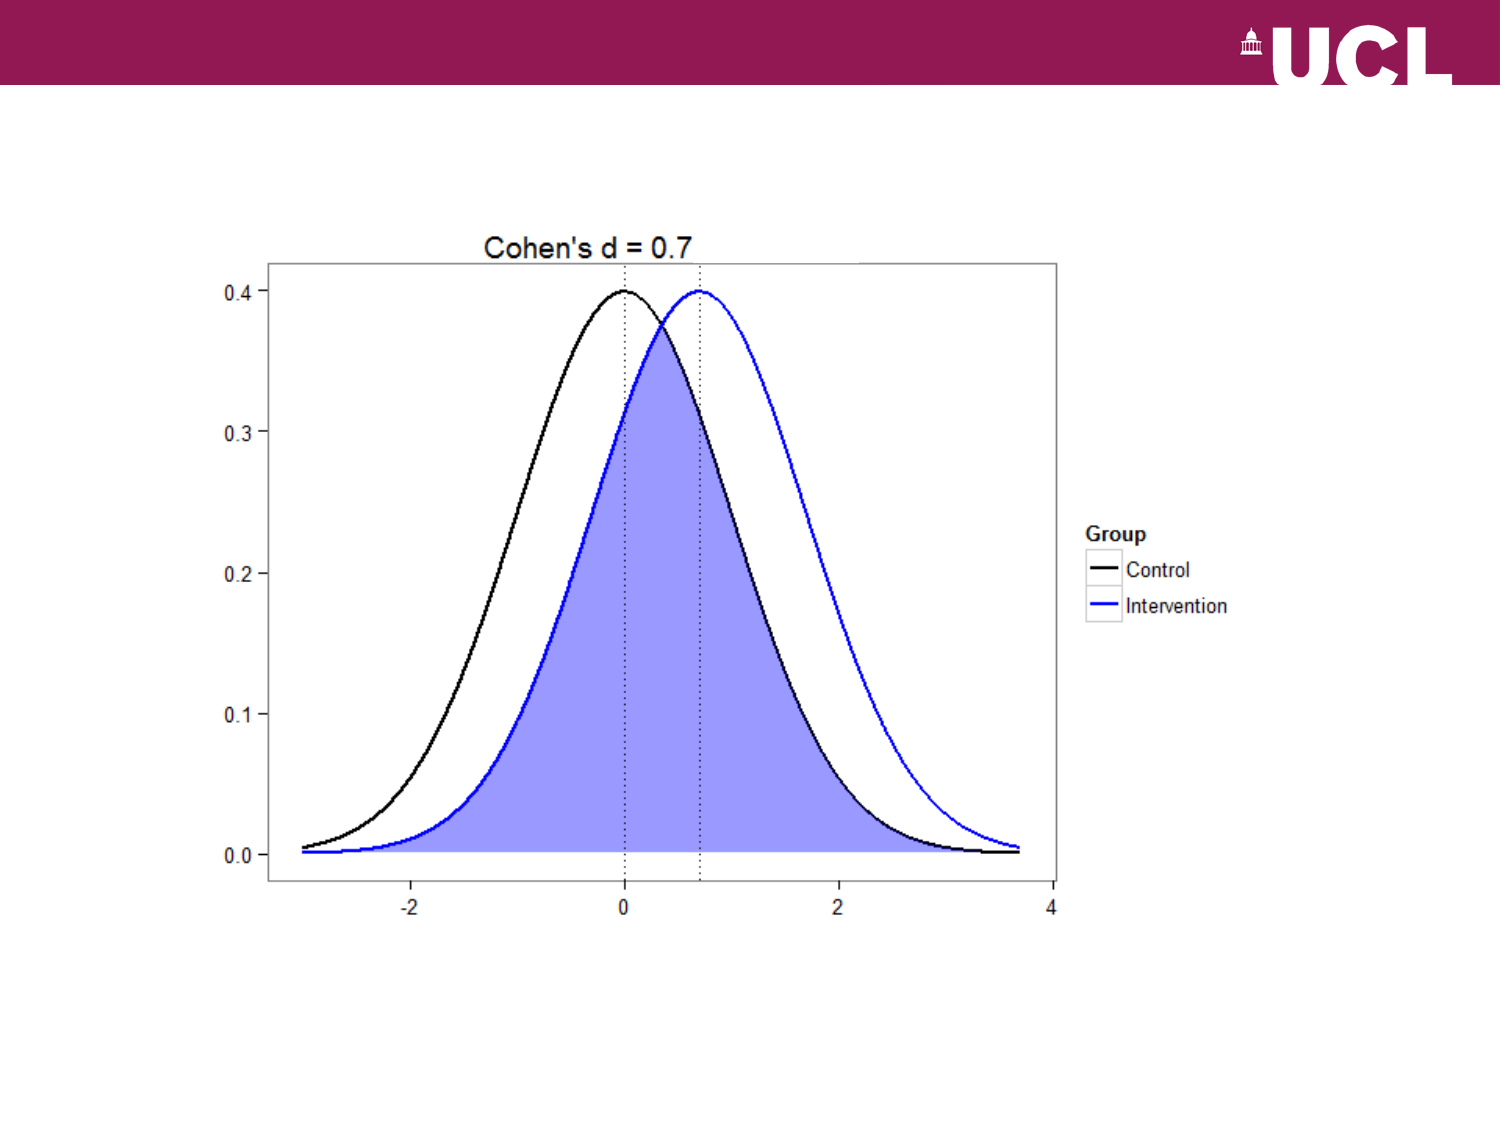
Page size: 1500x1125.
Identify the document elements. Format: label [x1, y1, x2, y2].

picture [0, 0, 1500, 85]
picture [210, 195, 1290, 930]
